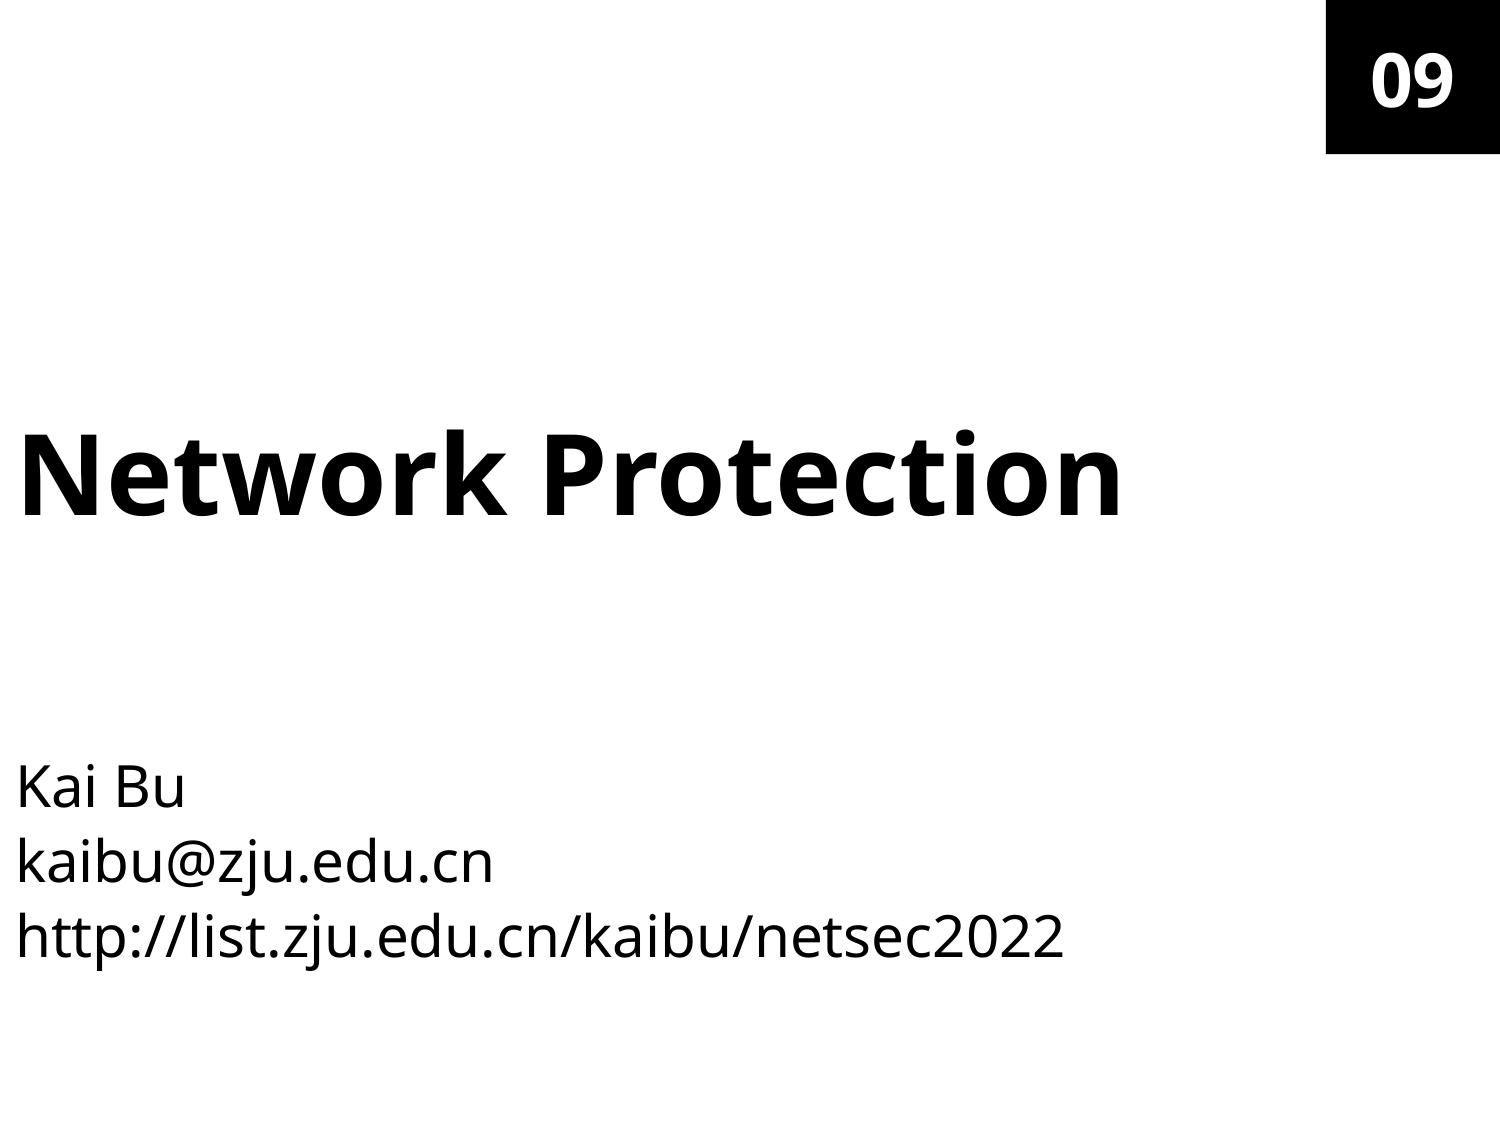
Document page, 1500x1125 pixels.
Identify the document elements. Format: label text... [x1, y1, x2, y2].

text_box 09 [1324, 0, 1500, 156]
subtitle Kai Bu kaibu@zju.edu.cn http://list.zju.edu.cn/kaibu/netsec2022 [0, 750, 1500, 1000]
title Network Protection [0, 349, 1500, 591]
